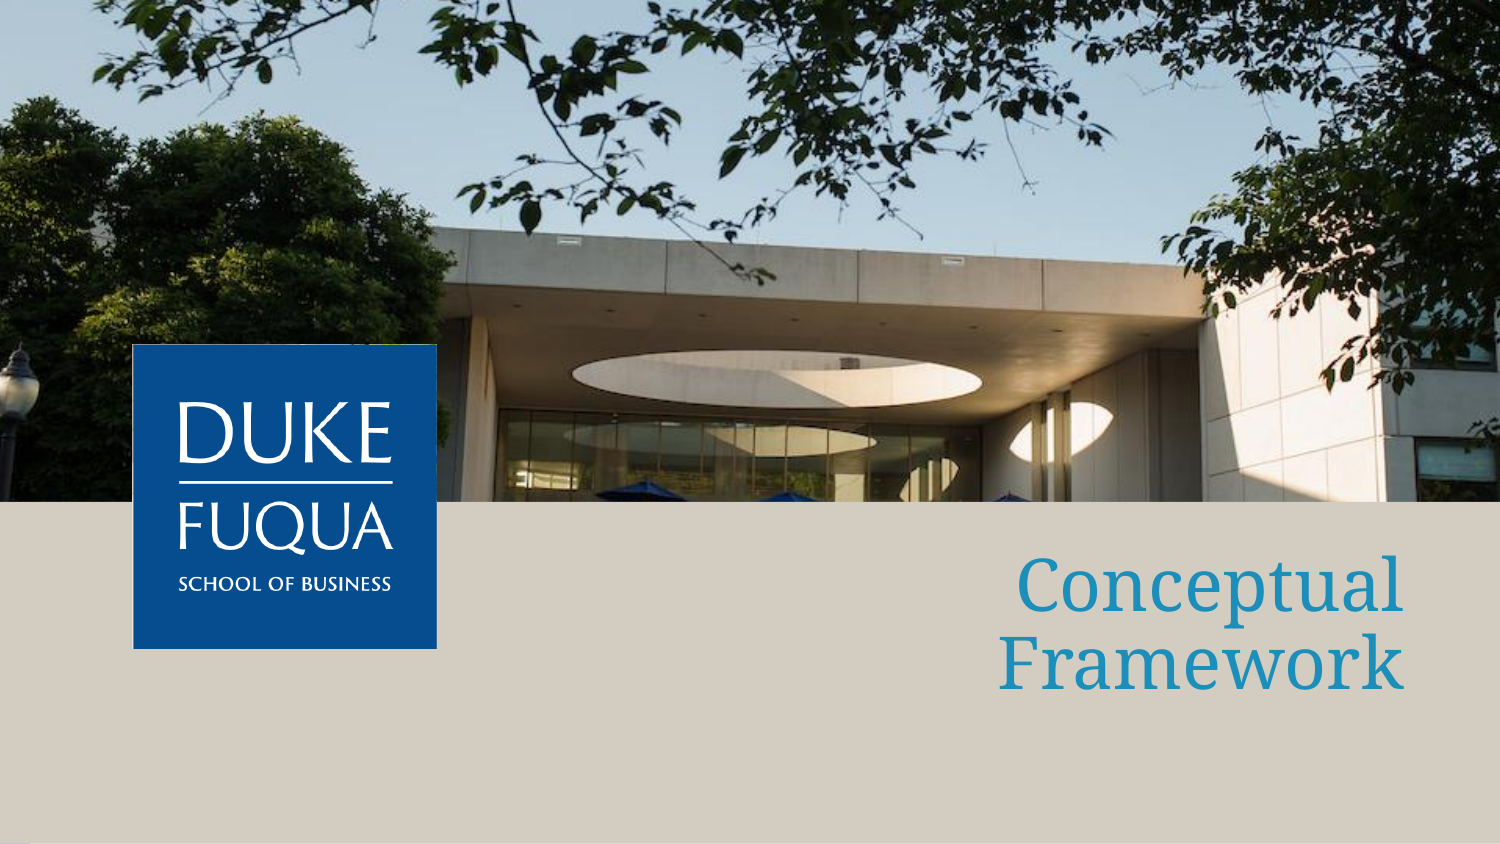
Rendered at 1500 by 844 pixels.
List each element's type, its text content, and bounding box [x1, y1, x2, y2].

title Conceptual Framework [585, 578, 1416, 675]
picture [0, 0, 1500, 649]
